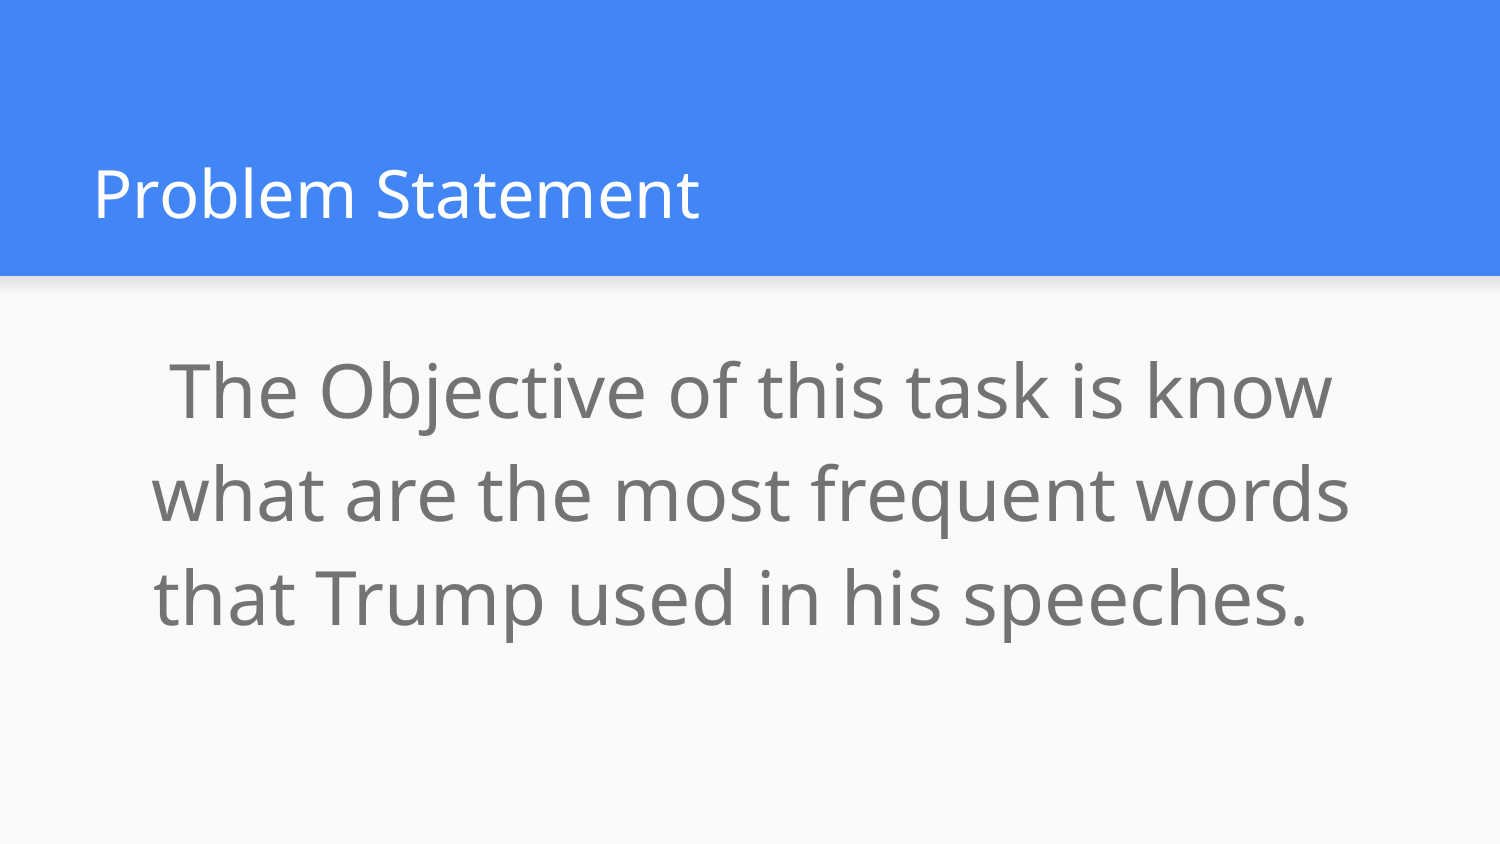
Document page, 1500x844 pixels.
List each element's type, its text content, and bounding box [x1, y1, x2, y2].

title Problem Statement [77, 121, 1427, 248]
list The Objective of this task is know what are the most frequent words that Trump used in his speeches. [77, 314, 1427, 760]
